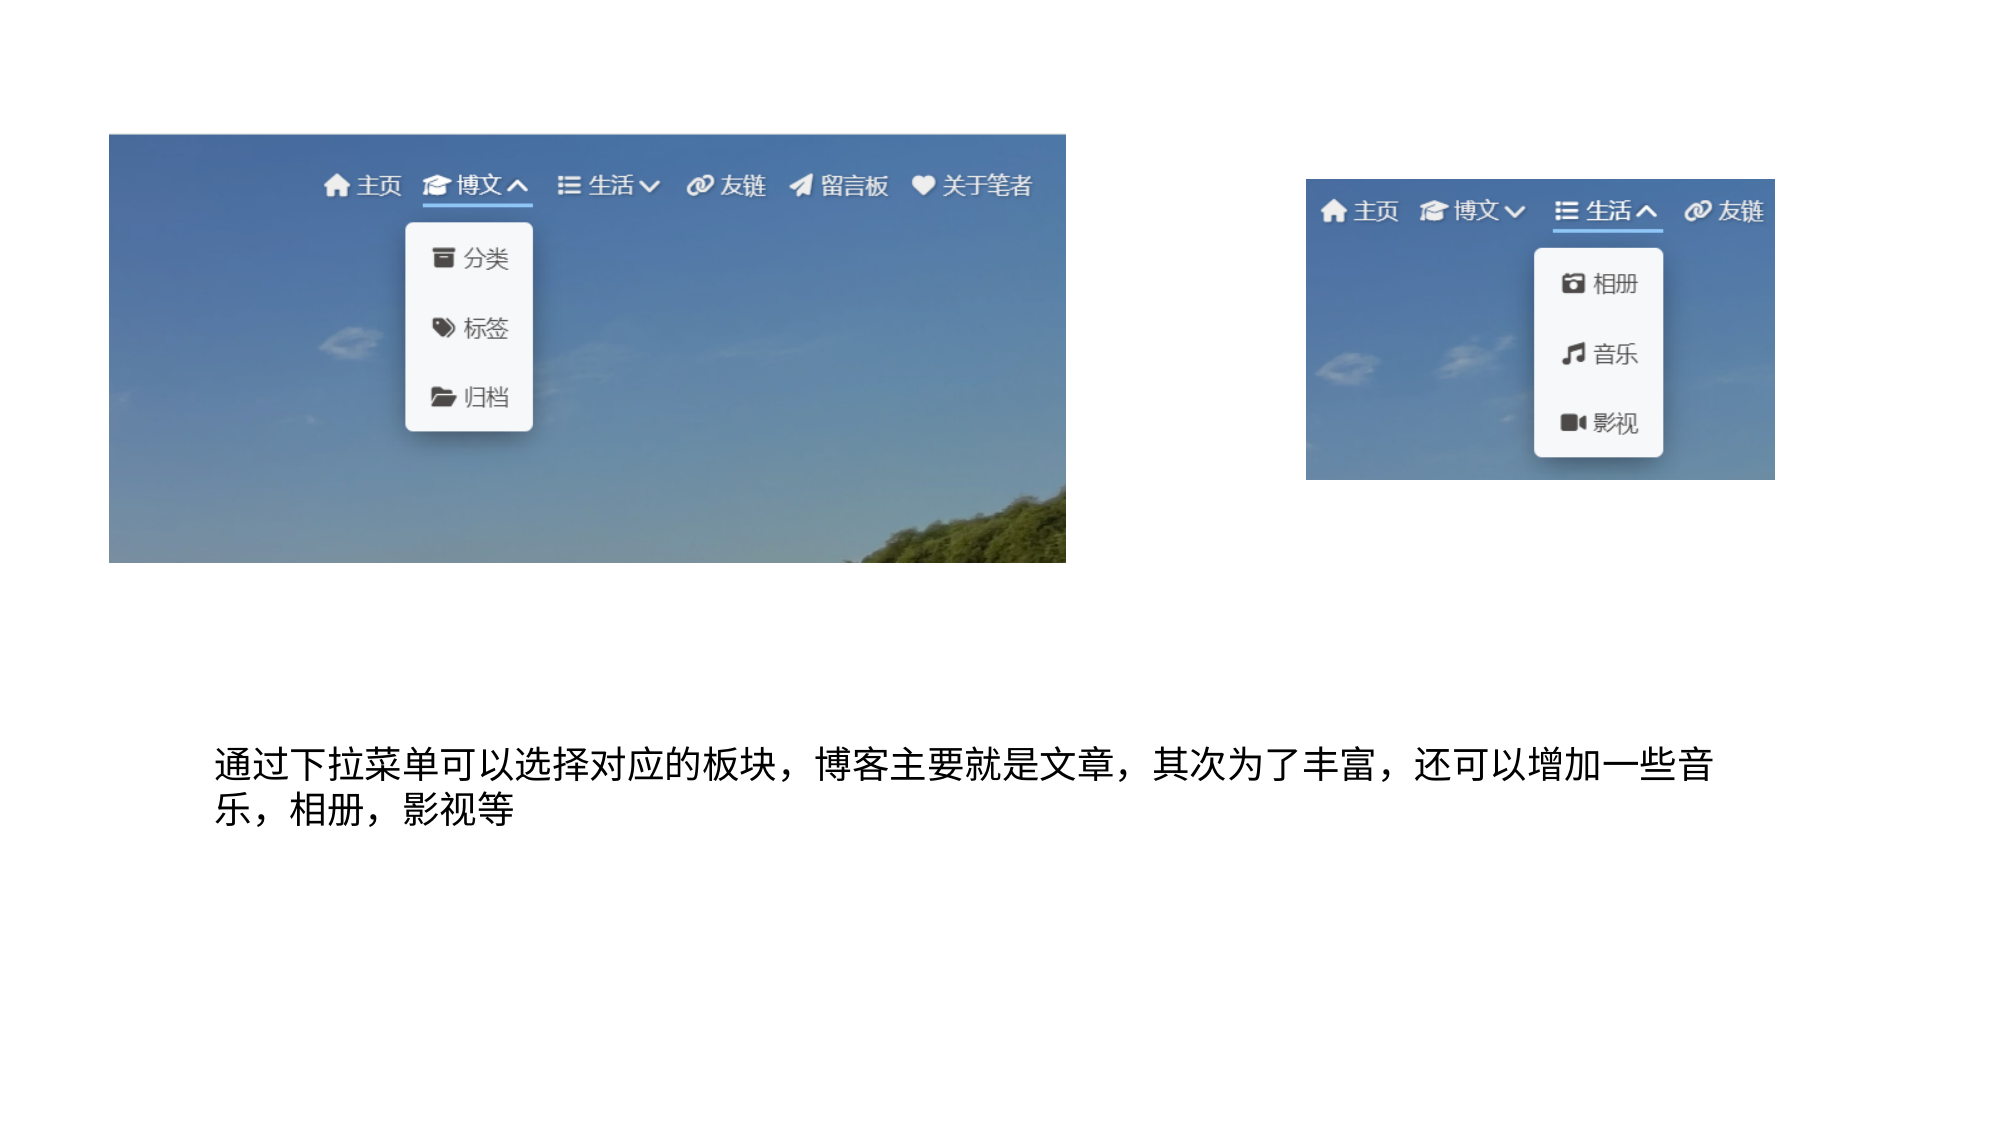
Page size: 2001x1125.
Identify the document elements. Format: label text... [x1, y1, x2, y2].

picture [109, 126, 1066, 563]
picture [1306, 179, 1775, 480]
text_box 通过下拉菜单可以选择对应的板块，博客主要就是文章，其次为了丰富，还可以增加一些音乐，相册，影视等 [199, 733, 1763, 839]
